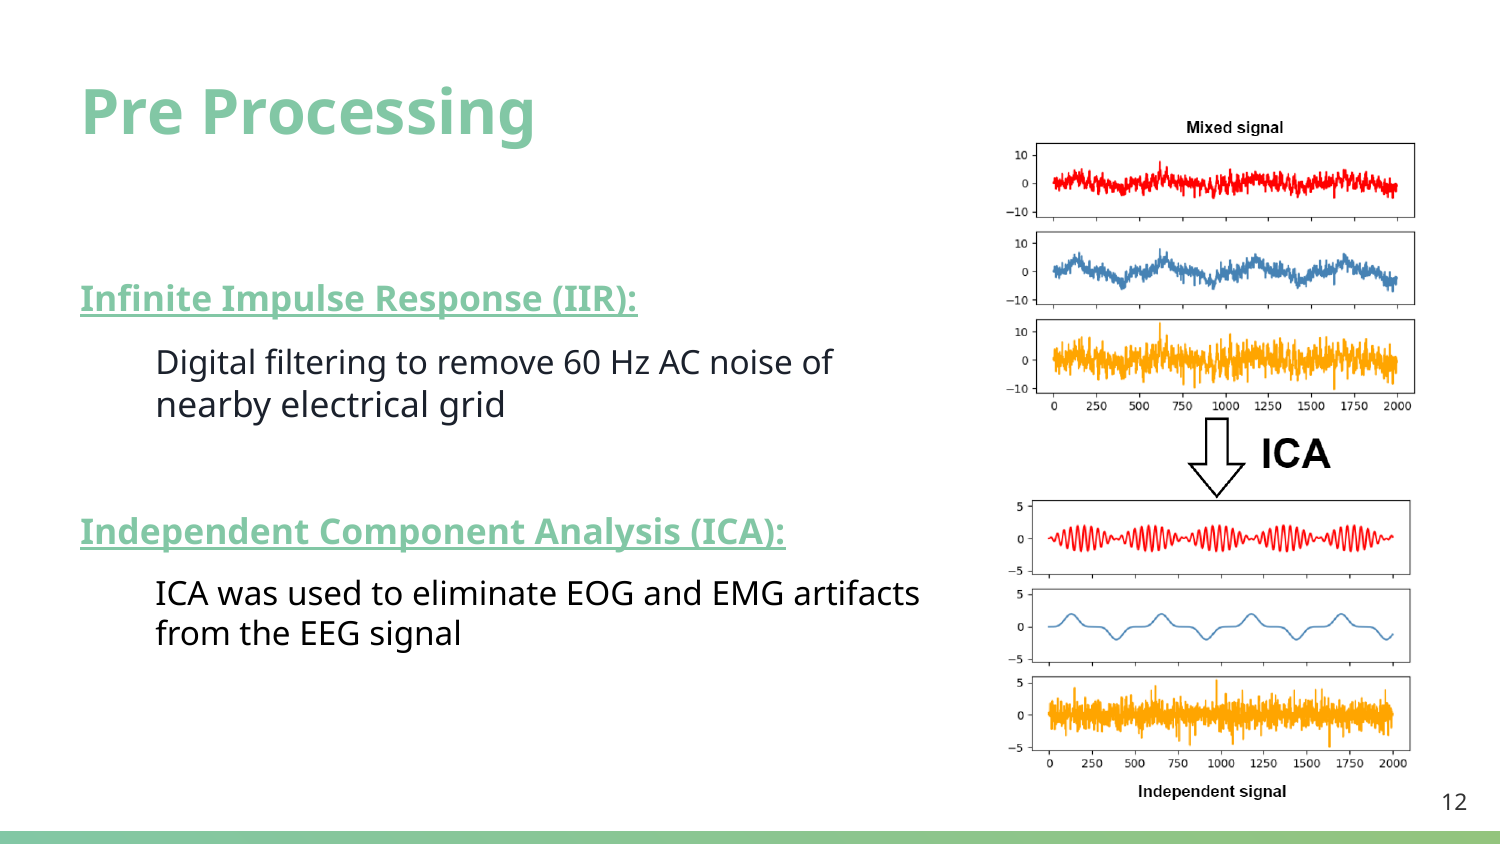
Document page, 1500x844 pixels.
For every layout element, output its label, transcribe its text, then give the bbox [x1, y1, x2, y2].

text_box [0, 831, 1500, 844]
title Pre Processing [65, 56, 1368, 159]
picture [1002, 114, 1422, 805]
slide_number ‹#› [1409, 774, 1500, 831]
text_box Infinite Impulse Response (IIR): Digital filtering to remove 60 Hz AC noise of nearby electrical grid Independent Component Analysis (ICA): ICA was used to eliminate EOG and EMG artifacts from the EEG signal [65, 197, 940, 667]
